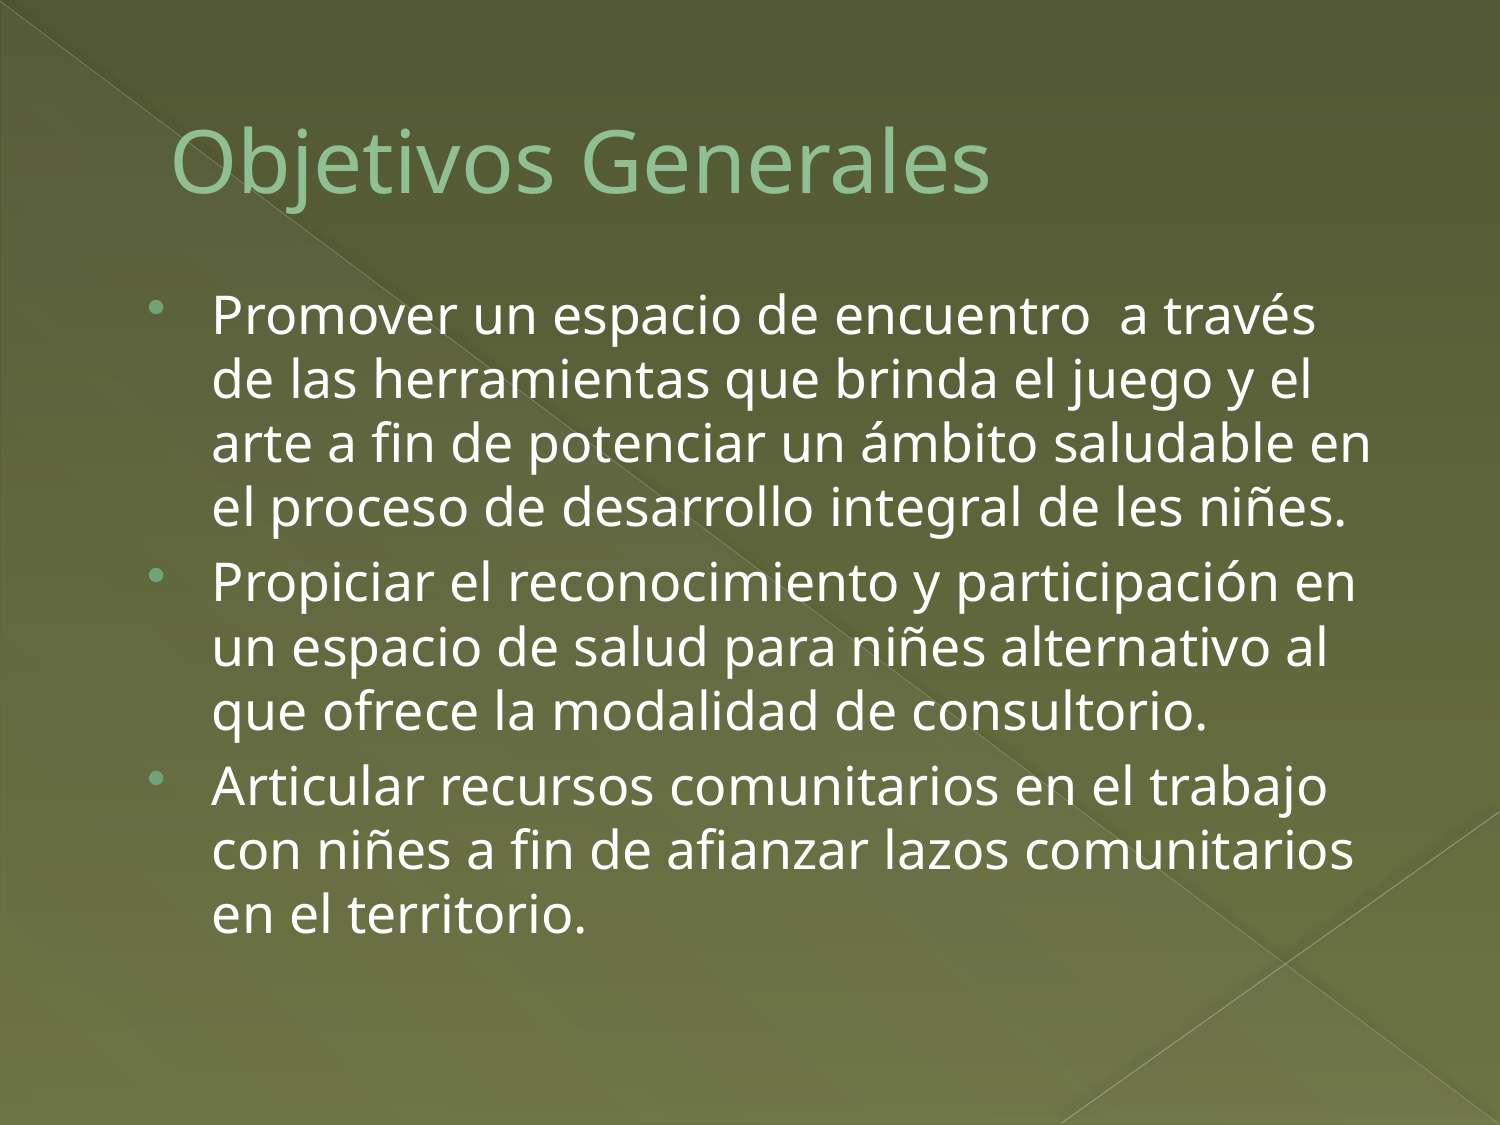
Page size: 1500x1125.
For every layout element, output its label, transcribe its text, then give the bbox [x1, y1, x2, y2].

list Promover un espacio de encuentro a través de las herramientas que brinda el juego y el arte a fin de potenciar un ámbito saludable en el proceso de desarrollo integral de les niñes. Propiciar el reconocimiento y participación en un espacio de salud para niñes alternativo al que ofrece la modalidad de consultorio. Articular recursos comunitarios en el trabajo con niñes a fin de afianzar lazos comunitarios en el territorio. [123, 273, 1399, 1024]
title Objetivos Generales [75, 43, 1425, 274]
